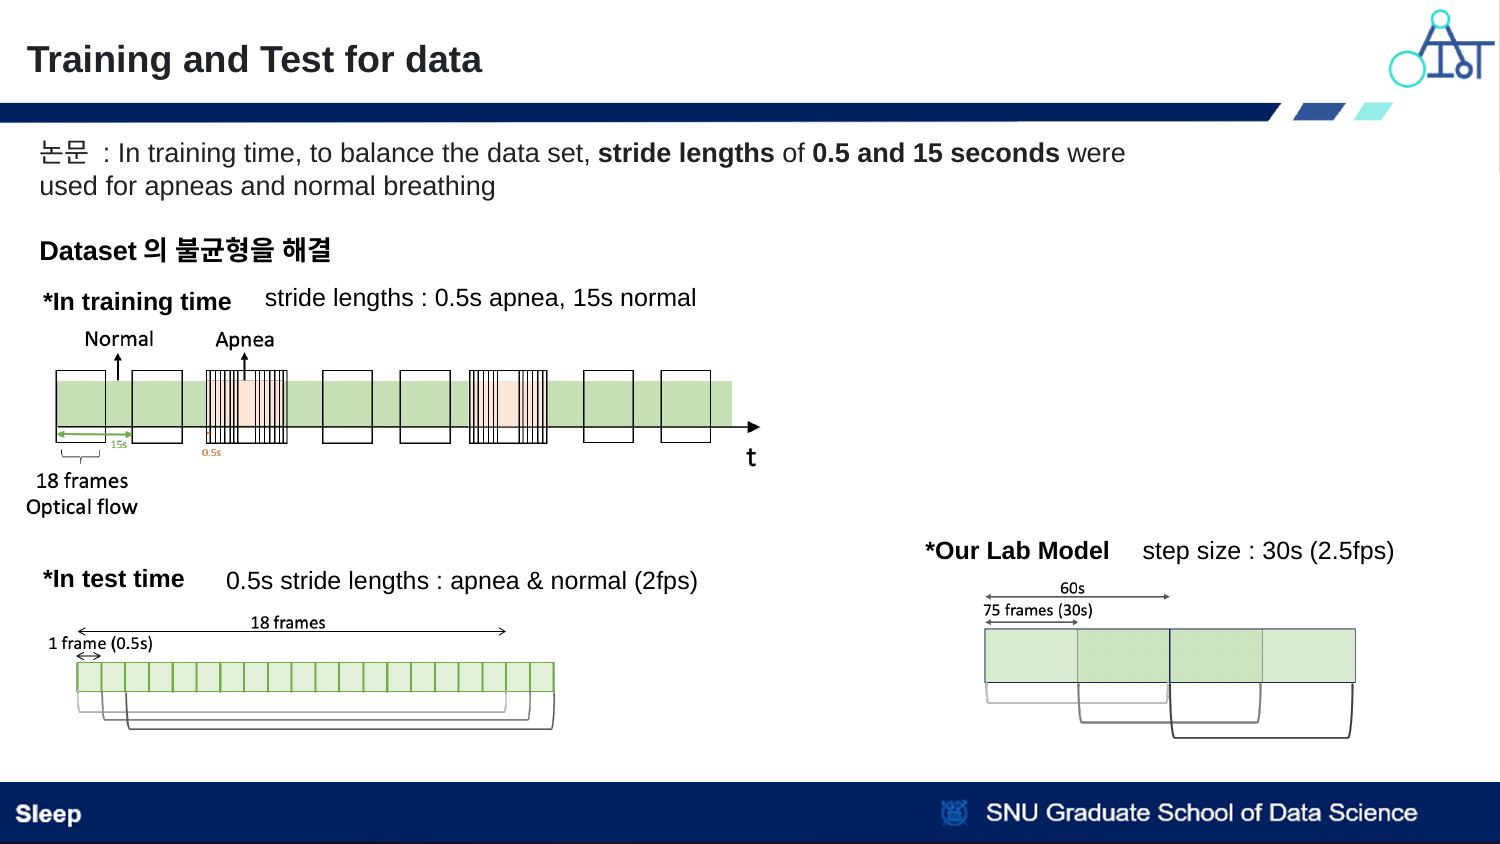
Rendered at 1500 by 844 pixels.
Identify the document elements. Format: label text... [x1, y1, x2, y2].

picture [0, 0, 1500, 173]
text_box *Our Lab Model [910, 515, 1127, 580]
picture [36, 604, 555, 731]
text_box *In training time [28, 282, 266, 316]
text_box 0.5s stride lengths : apnea & normal (2fps) [210, 544, 748, 610]
text_box *In test time [28, 542, 243, 608]
picture [972, 571, 1356, 739]
picture [0, 782, 1500, 844]
text_box Training and Test for data [11, 19, 504, 95]
picture [10, 317, 776, 535]
text_box 논문 : In training time, to balance the data set, stride lengths of 0.5 and 15 seconds were used for apneas and normal breathing [24, 120, 1164, 216]
text_box step size : 30s (2.5fps) [1127, 515, 1457, 580]
text_box stride lengths : 0.5s apnea, 15s normal [266, 266, 742, 316]
text_box Dataset의 불균형을 해결 [24, 218, 517, 282]
